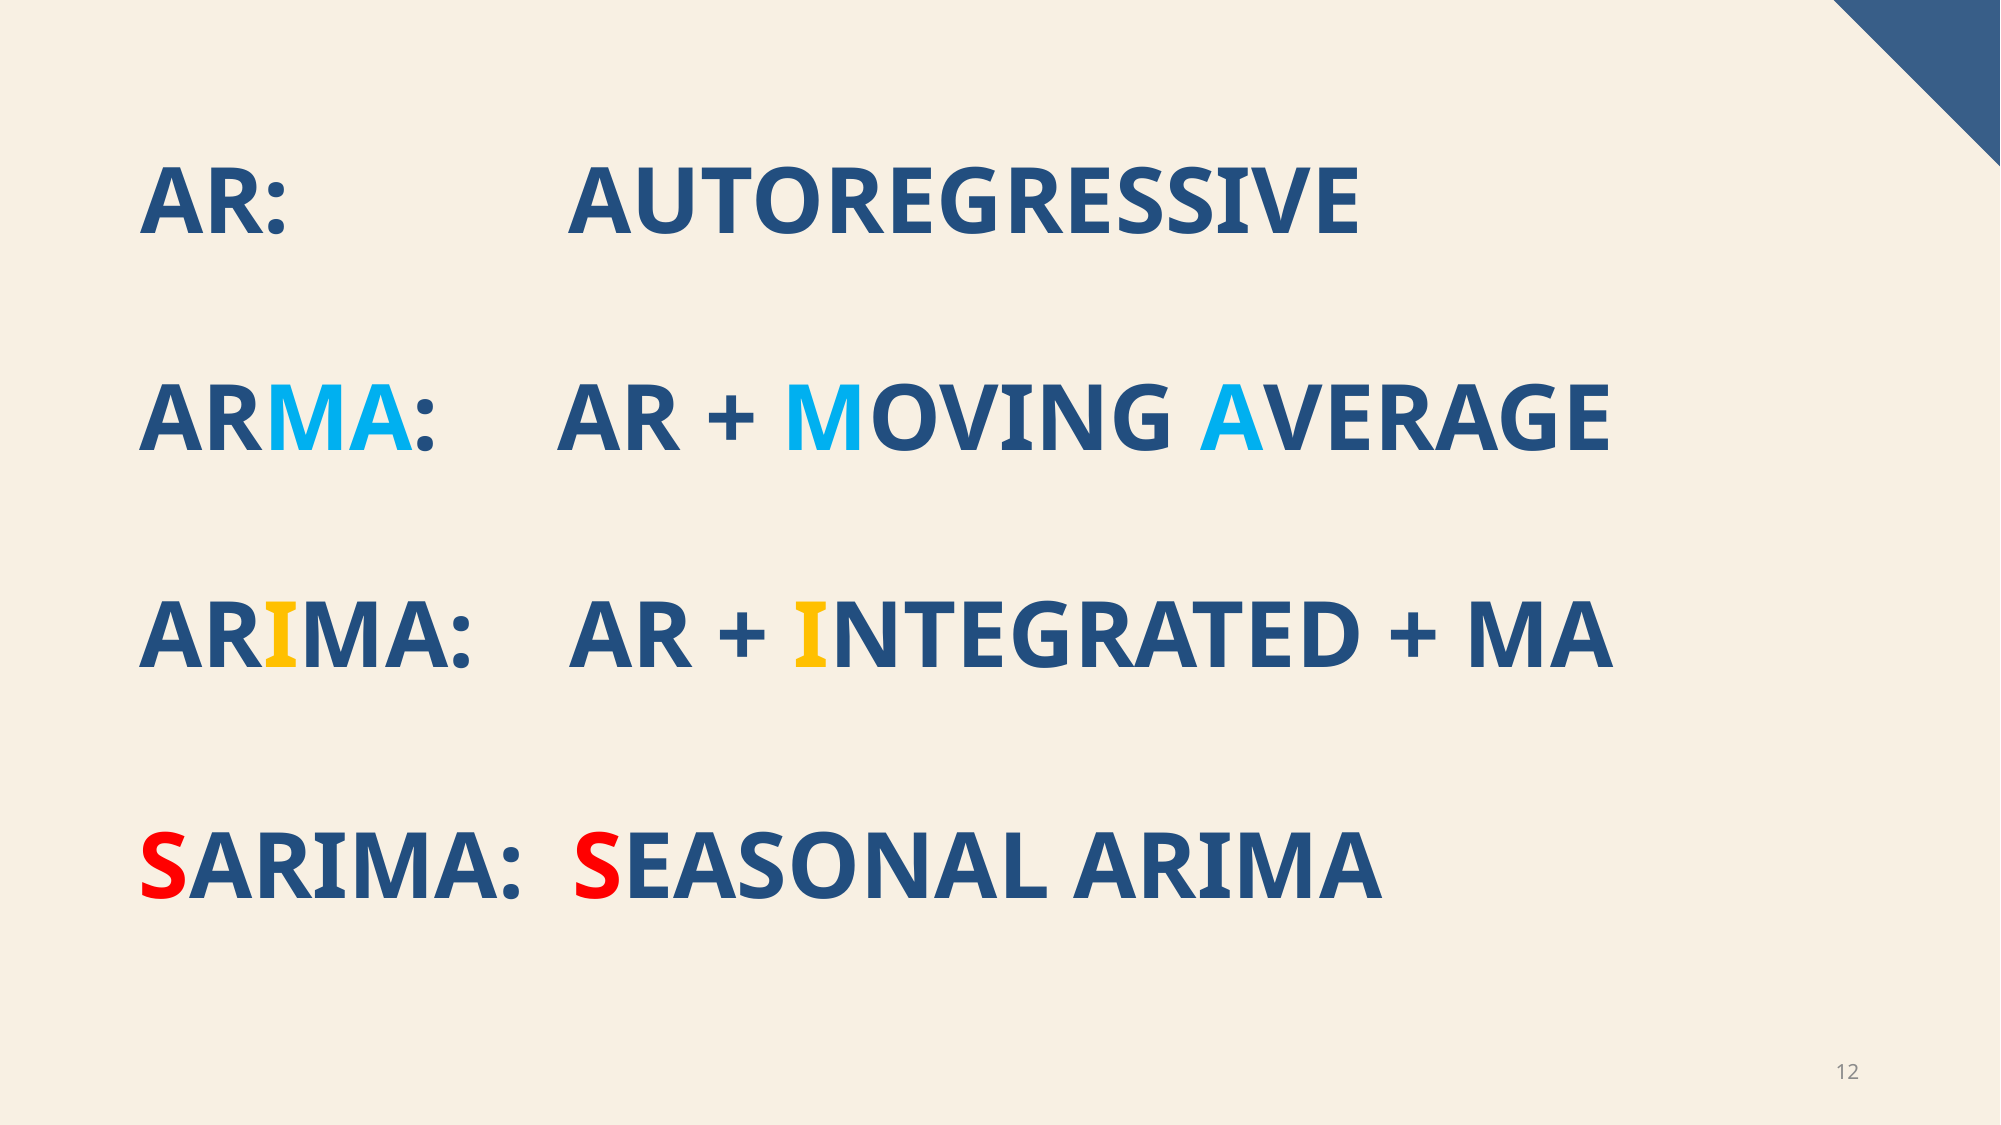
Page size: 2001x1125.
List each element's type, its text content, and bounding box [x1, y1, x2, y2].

title AR: Autoregressive [125, 146, 1875, 363]
text_box ARma: AR + Moving average [124, 363, 1875, 581]
slide_number 12 [1799, 1042, 1875, 1103]
text_box ARIma: AR + Integrated + ma [124, 581, 1875, 799]
text_box SARIma: Seasonal arima [123, 811, 1874, 1030]
